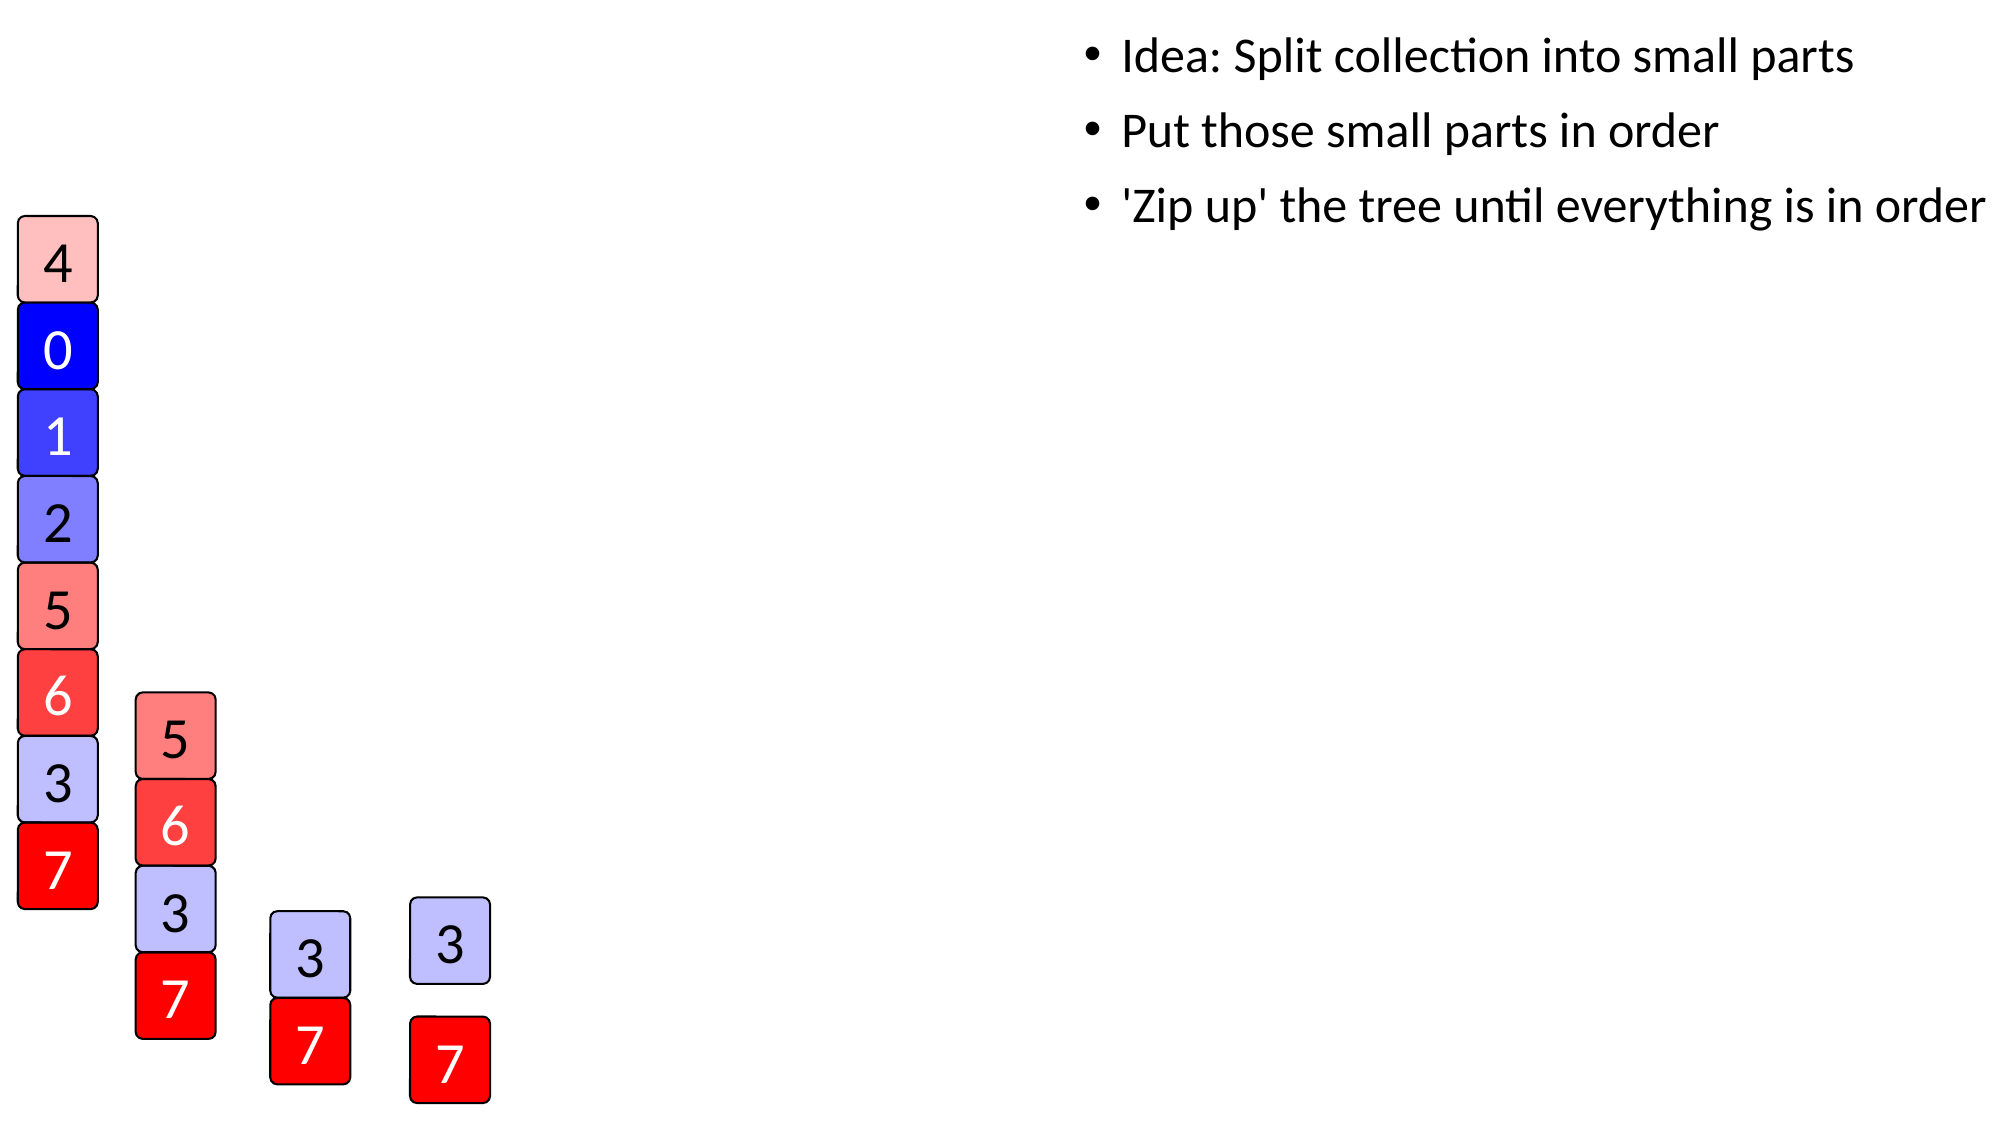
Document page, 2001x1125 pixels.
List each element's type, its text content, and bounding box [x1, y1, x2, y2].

text_box 7 [134, 952, 217, 1040]
text_box 7 [408, 1015, 492, 1105]
text_box 1 [16, 388, 99, 476]
text_box 2 [16, 474, 99, 564]
list Idea: Split collection into small parts Put those small parts in order 'Zip up' the tree until everything is in order [1068, 22, 2000, 736]
text_box 7 [16, 823, 99, 911]
text_box 6 [134, 777, 217, 866]
text_box 5 [16, 563, 99, 649]
text_box 3 [269, 910, 352, 999]
text_box 4 [16, 214, 99, 302]
text_box 3 [134, 864, 217, 954]
text_box 0 [16, 301, 99, 389]
text_box 7 [269, 998, 352, 1086]
text_box 3 [408, 896, 492, 985]
text_box 3 [16, 734, 99, 824]
text_box 5 [134, 691, 217, 779]
text_box 6 [16, 648, 99, 736]
